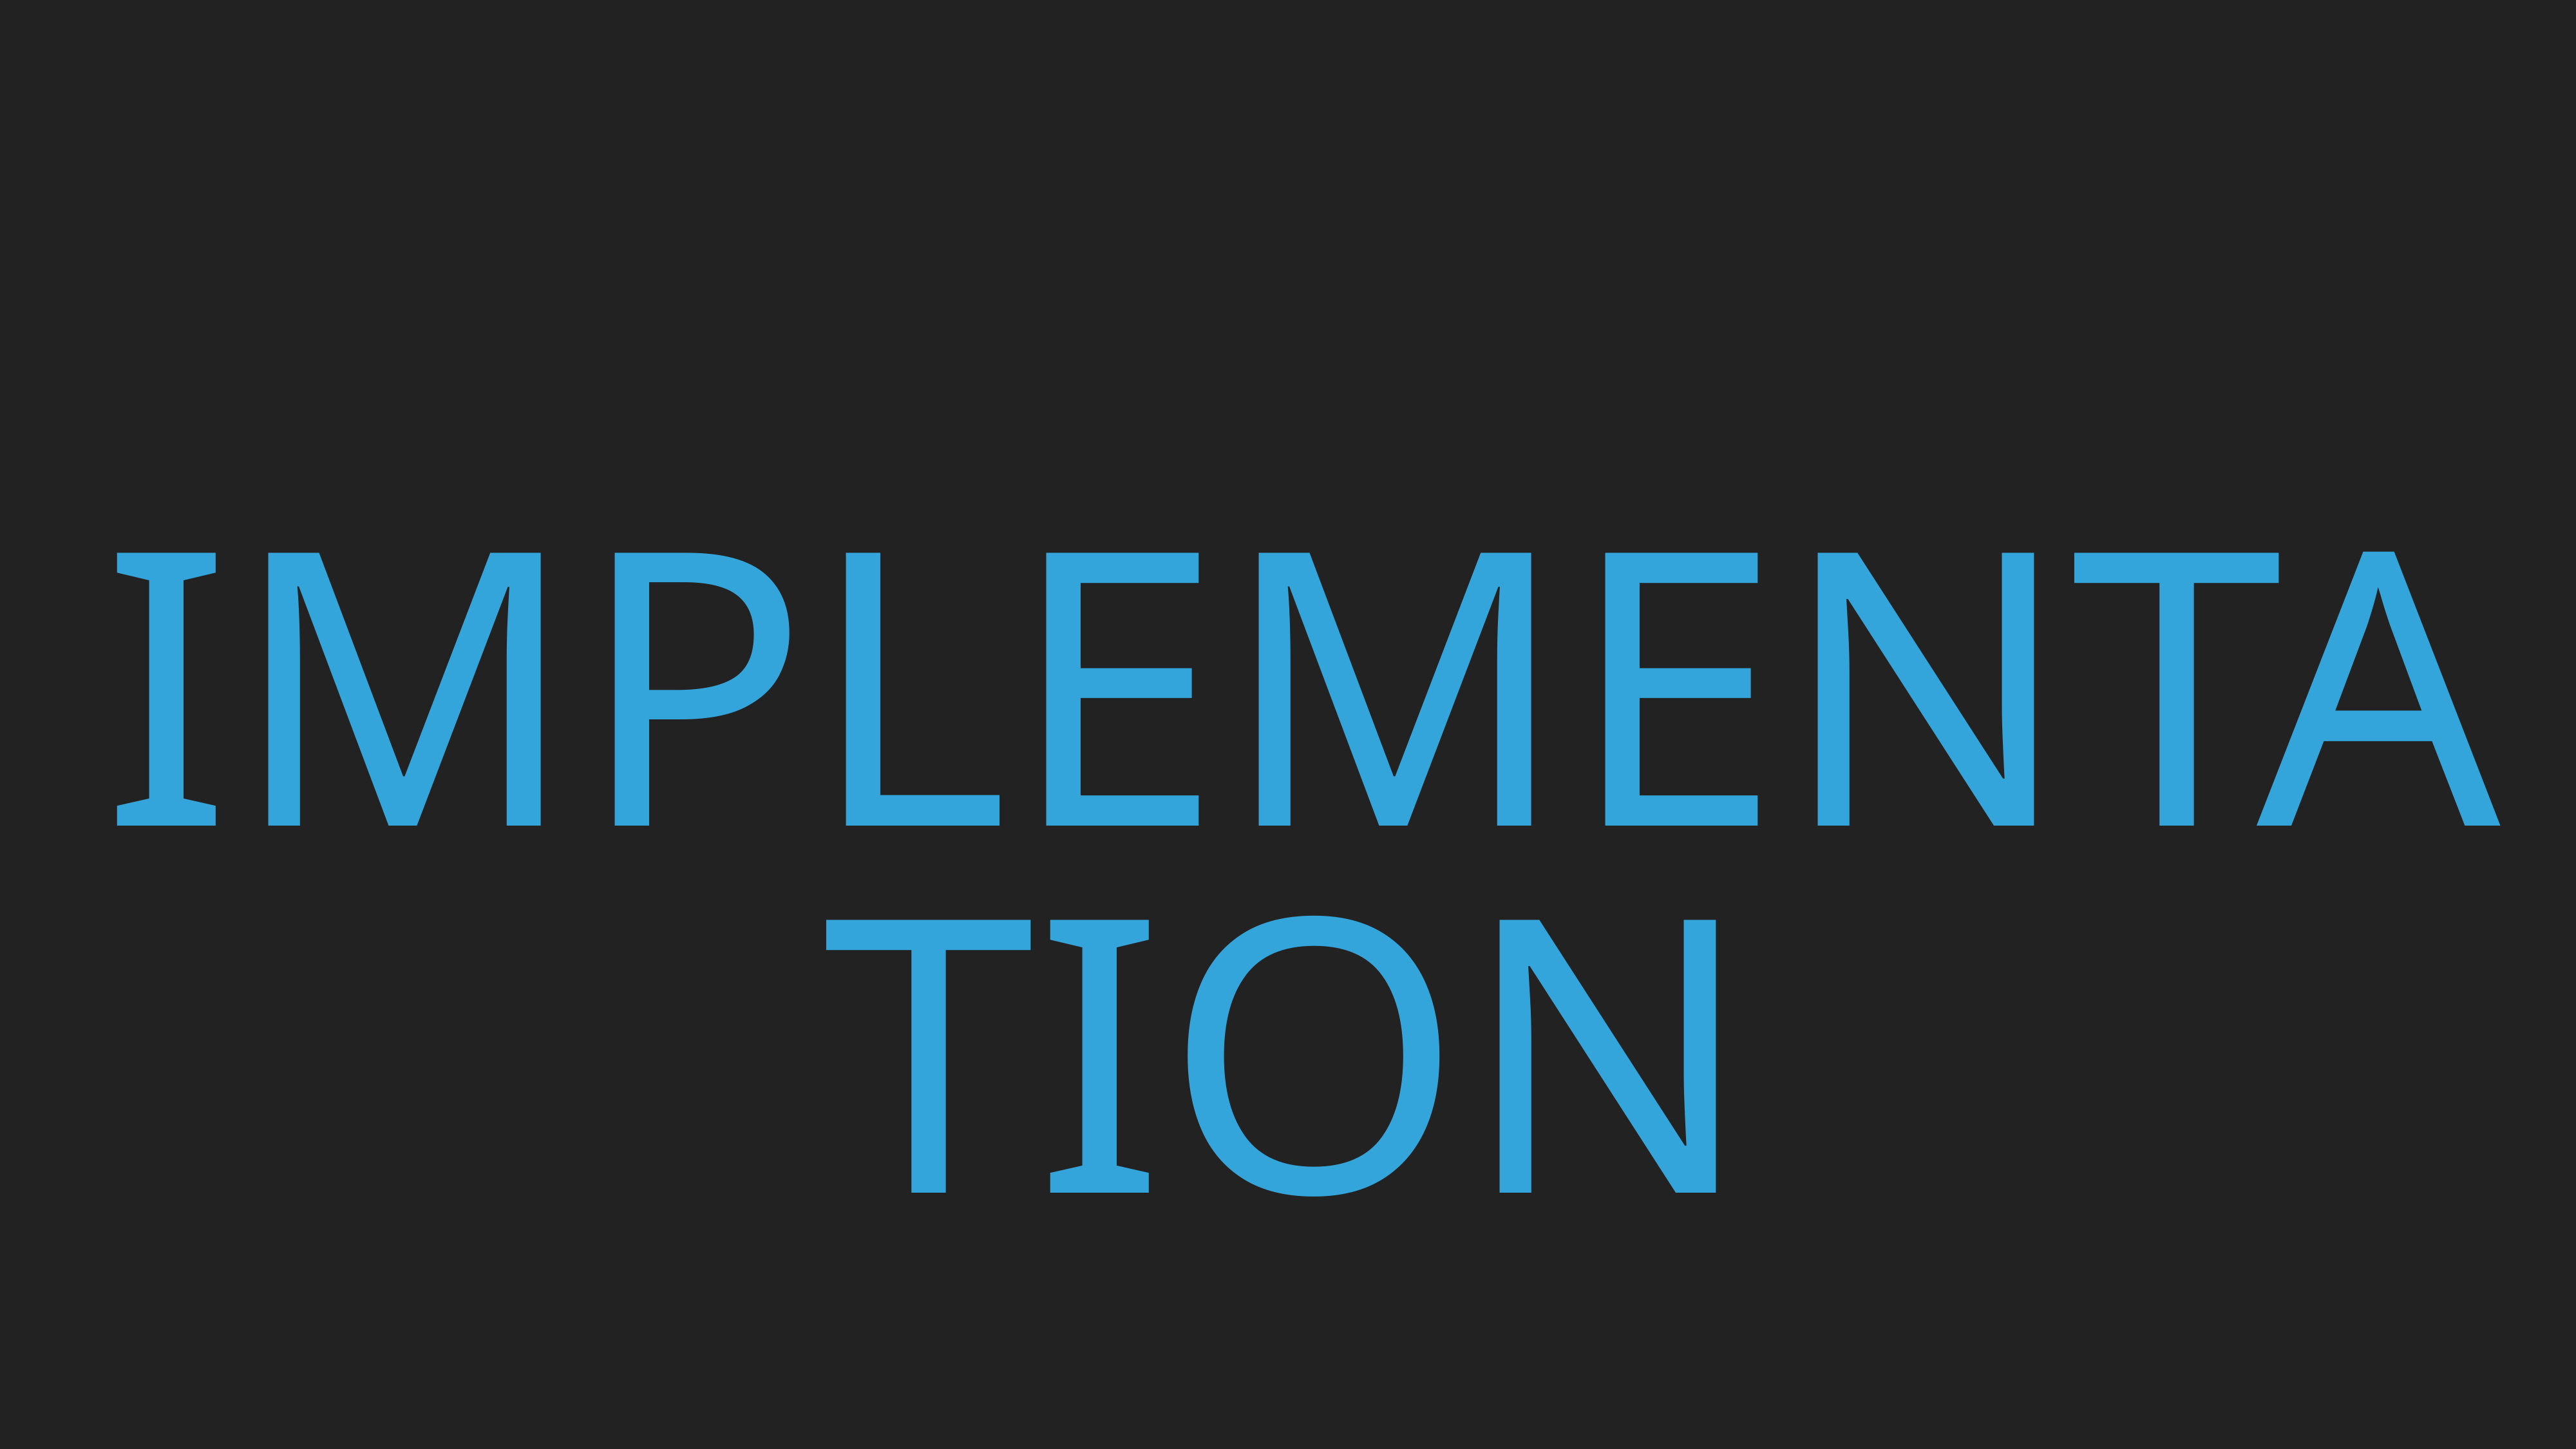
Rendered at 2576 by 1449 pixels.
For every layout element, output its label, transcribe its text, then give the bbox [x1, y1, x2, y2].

title Implementation [80, 527, 2496, 922]
